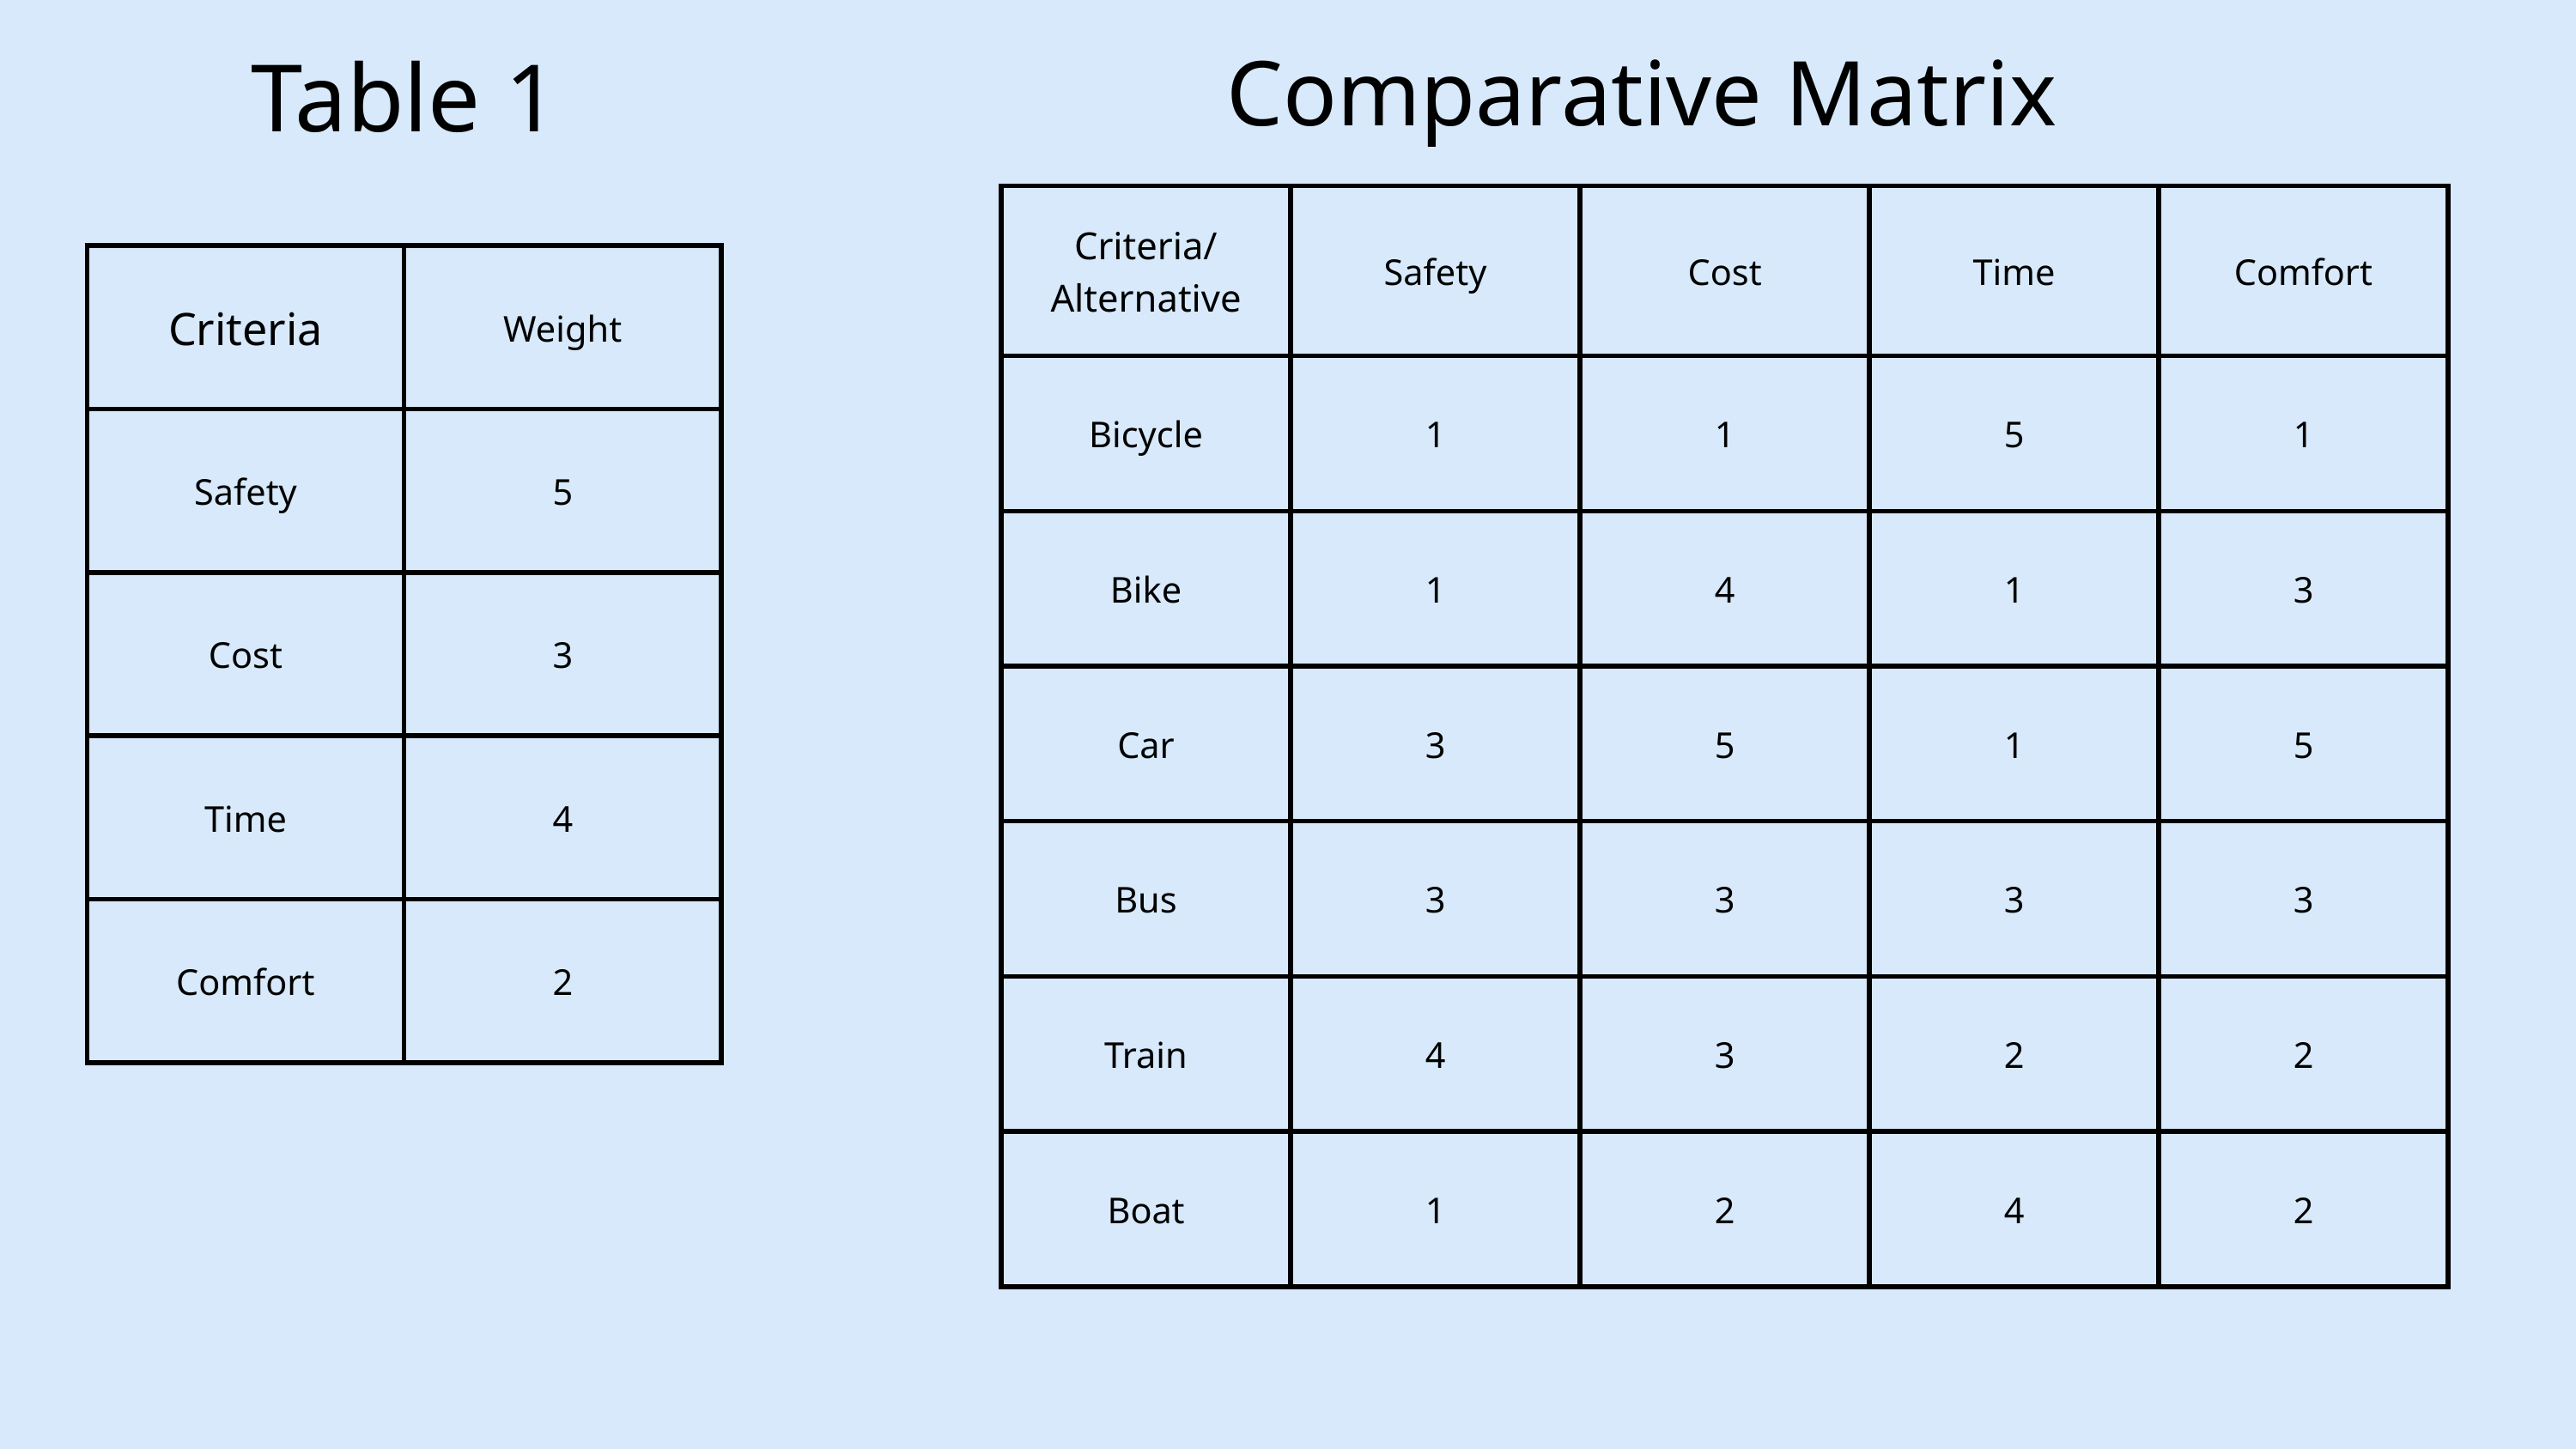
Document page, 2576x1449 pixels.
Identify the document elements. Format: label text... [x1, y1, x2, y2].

table_cell 2 [2161, 1134, 2445, 1284]
table_cell 3 [406, 575, 719, 733]
table_cell 1 [1293, 513, 1577, 664]
table_cell Time [89, 738, 402, 897]
table_header Weight [406, 248, 719, 407]
table_cell 1 [1293, 1134, 1577, 1284]
table_cell Bike [1004, 513, 1288, 664]
table_cell 3 [1583, 823, 1867, 974]
table_cell 1 [1583, 358, 1867, 509]
table_cell 1 [1872, 669, 2156, 819]
table_cell 3 [1293, 823, 1577, 974]
table_cell Cost [89, 575, 402, 733]
table_cell 4 [406, 738, 719, 897]
table_cell 1 [1872, 513, 2156, 664]
table_cell 5 [1583, 669, 1867, 819]
table_cell 1 [2161, 358, 2445, 509]
table_cell 5 [406, 411, 719, 570]
table_header Time [1872, 188, 2156, 354]
table_cell 2 [2161, 979, 2445, 1129]
table_cell Train [1004, 979, 1288, 1129]
text_box Comparative Matrix [1215, 18, 2069, 144]
table_header Cost [1583, 188, 1867, 354]
table_header Comfort [2161, 188, 2445, 354]
table_header Criteria/ Alternative [1004, 188, 1288, 354]
table_cell 3 [2161, 513, 2445, 664]
table_cell Safety [89, 411, 402, 570]
table_header Criteria [89, 248, 402, 407]
table_cell 4 [1583, 513, 1867, 664]
table_cell 3 [1872, 823, 2156, 974]
table_cell 4 [1872, 1134, 2156, 1284]
table_cell 4 [1293, 979, 1577, 1129]
table_cell 5 [1872, 358, 2156, 509]
table_cell Boat [1004, 1134, 1288, 1284]
table_cell Comfort [89, 901, 402, 1060]
table_cell 5 [2161, 669, 2445, 819]
table_cell 2 [1872, 979, 2156, 1129]
table_cell 2 [1583, 1134, 1867, 1284]
table_header Safety [1293, 188, 1577, 354]
table_cell 2 [406, 901, 719, 1060]
table_cell Car [1004, 669, 1288, 819]
table_cell Bus [1004, 823, 1288, 974]
table_cell 3 [1293, 669, 1577, 819]
table_cell Bicycle [1004, 358, 1288, 509]
table_cell 3 [2161, 823, 2445, 974]
table_cell 3 [1583, 979, 1867, 1129]
text_box Table 1 [245, 20, 564, 150]
table_cell 1 [1293, 358, 1577, 509]
